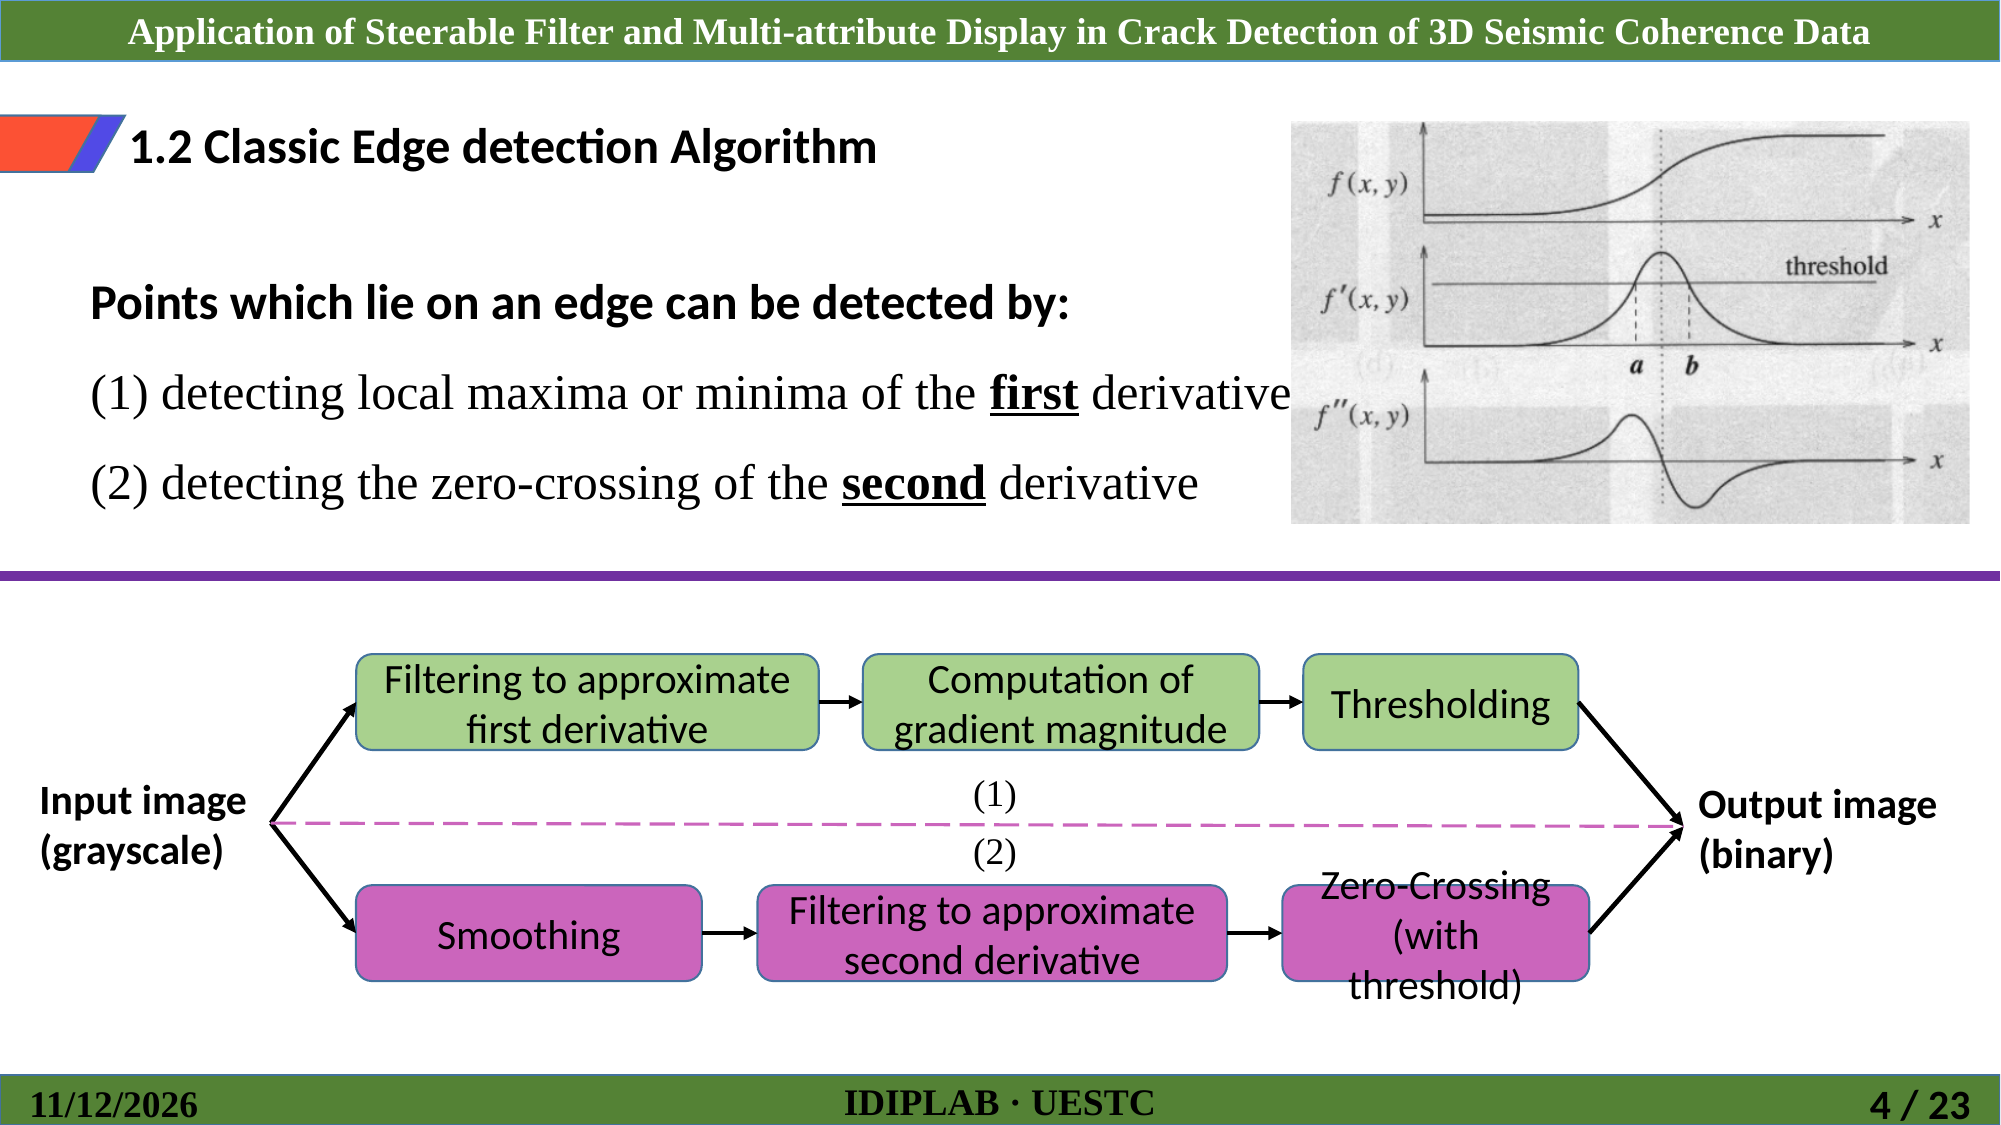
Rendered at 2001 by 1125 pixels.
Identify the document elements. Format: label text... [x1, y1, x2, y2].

text_box Points which lie on an edge can be detected by: (1) detecting local maxima or minima of the first derivative (2) detecting the zero-crossing of the second derivative [75, 232, 1291, 518]
text_box Zero-Crossing (with threshold) [1281, 884, 1591, 983]
text_box Input image (grayscale) [24, 765, 271, 881]
text_box [0, 114, 102, 173]
text_box 1.2 Classic Edge detection Algorithm [113, 105, 994, 181]
text_box (1) [958, 761, 1042, 820]
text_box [271, 702, 357, 823]
slide_number 4 / 23 [1535, 1076, 1986, 1125]
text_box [1578, 702, 1684, 823]
text_box Output image (binary) [1684, 769, 1969, 884]
text_box Filtering to approximate second derivative [756, 884, 1229, 983]
text_box (2) [958, 828, 1042, 880]
footer IDIPLAB · UESTC [662, 1070, 1338, 1125]
text_box Thresholding [1302, 653, 1580, 752]
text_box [271, 828, 357, 934]
text_box [0, 571, 2000, 581]
picture [1291, 121, 1971, 524]
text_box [1589, 828, 1684, 934]
text_box Filtering to approximate first derivative [355, 653, 820, 752]
text_box Computation of gradient magnitude [861, 653, 1261, 752]
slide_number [14, 1074, 465, 1125]
text_box Smoothing [354, 884, 703, 983]
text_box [270, 823, 1684, 828]
text_box [70, 114, 113, 173]
